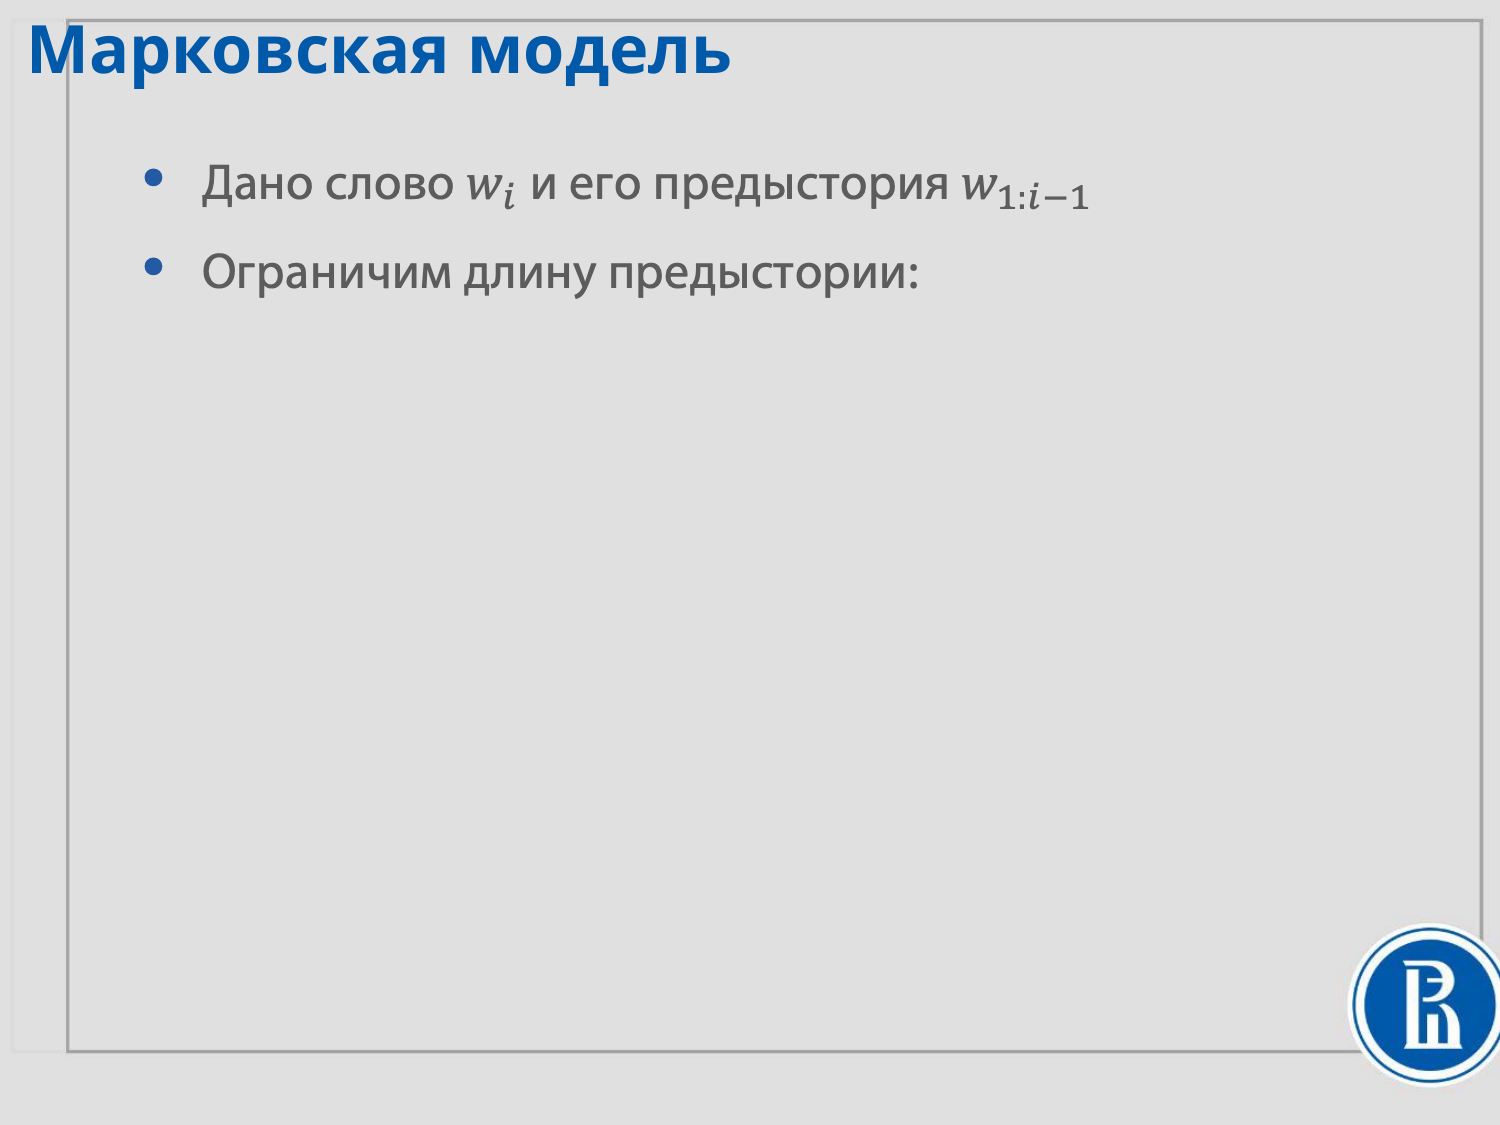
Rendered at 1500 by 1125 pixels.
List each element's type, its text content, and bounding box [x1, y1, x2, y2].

picture [0, 98, 1500, 1125]
text_box [138, 145, 1472, 306]
text_box Марковская модель [0, 0, 1500, 98]
